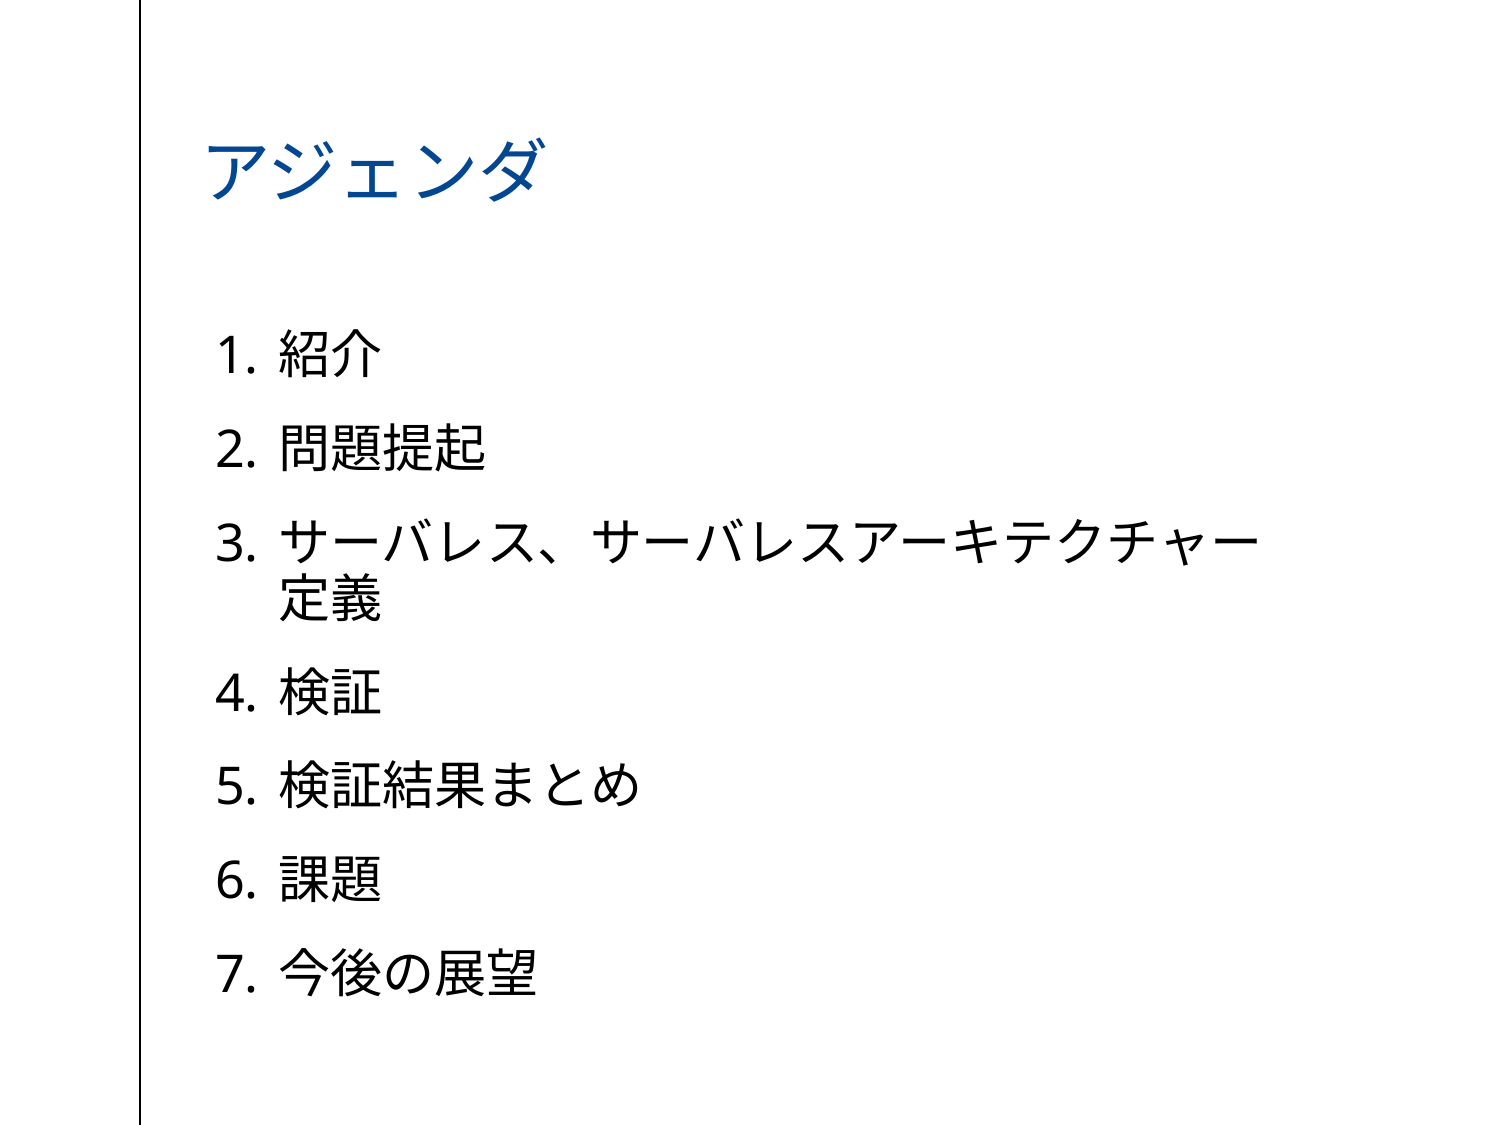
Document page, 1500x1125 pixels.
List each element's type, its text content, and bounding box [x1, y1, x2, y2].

title アジェンダ [200, 55, 1447, 221]
list 紹介 問題提起 サーバレス、サーバレスアーキテクチャー定義 検証 検証結果まとめ 課題 今後の展望 [200, 321, 1278, 1042]
